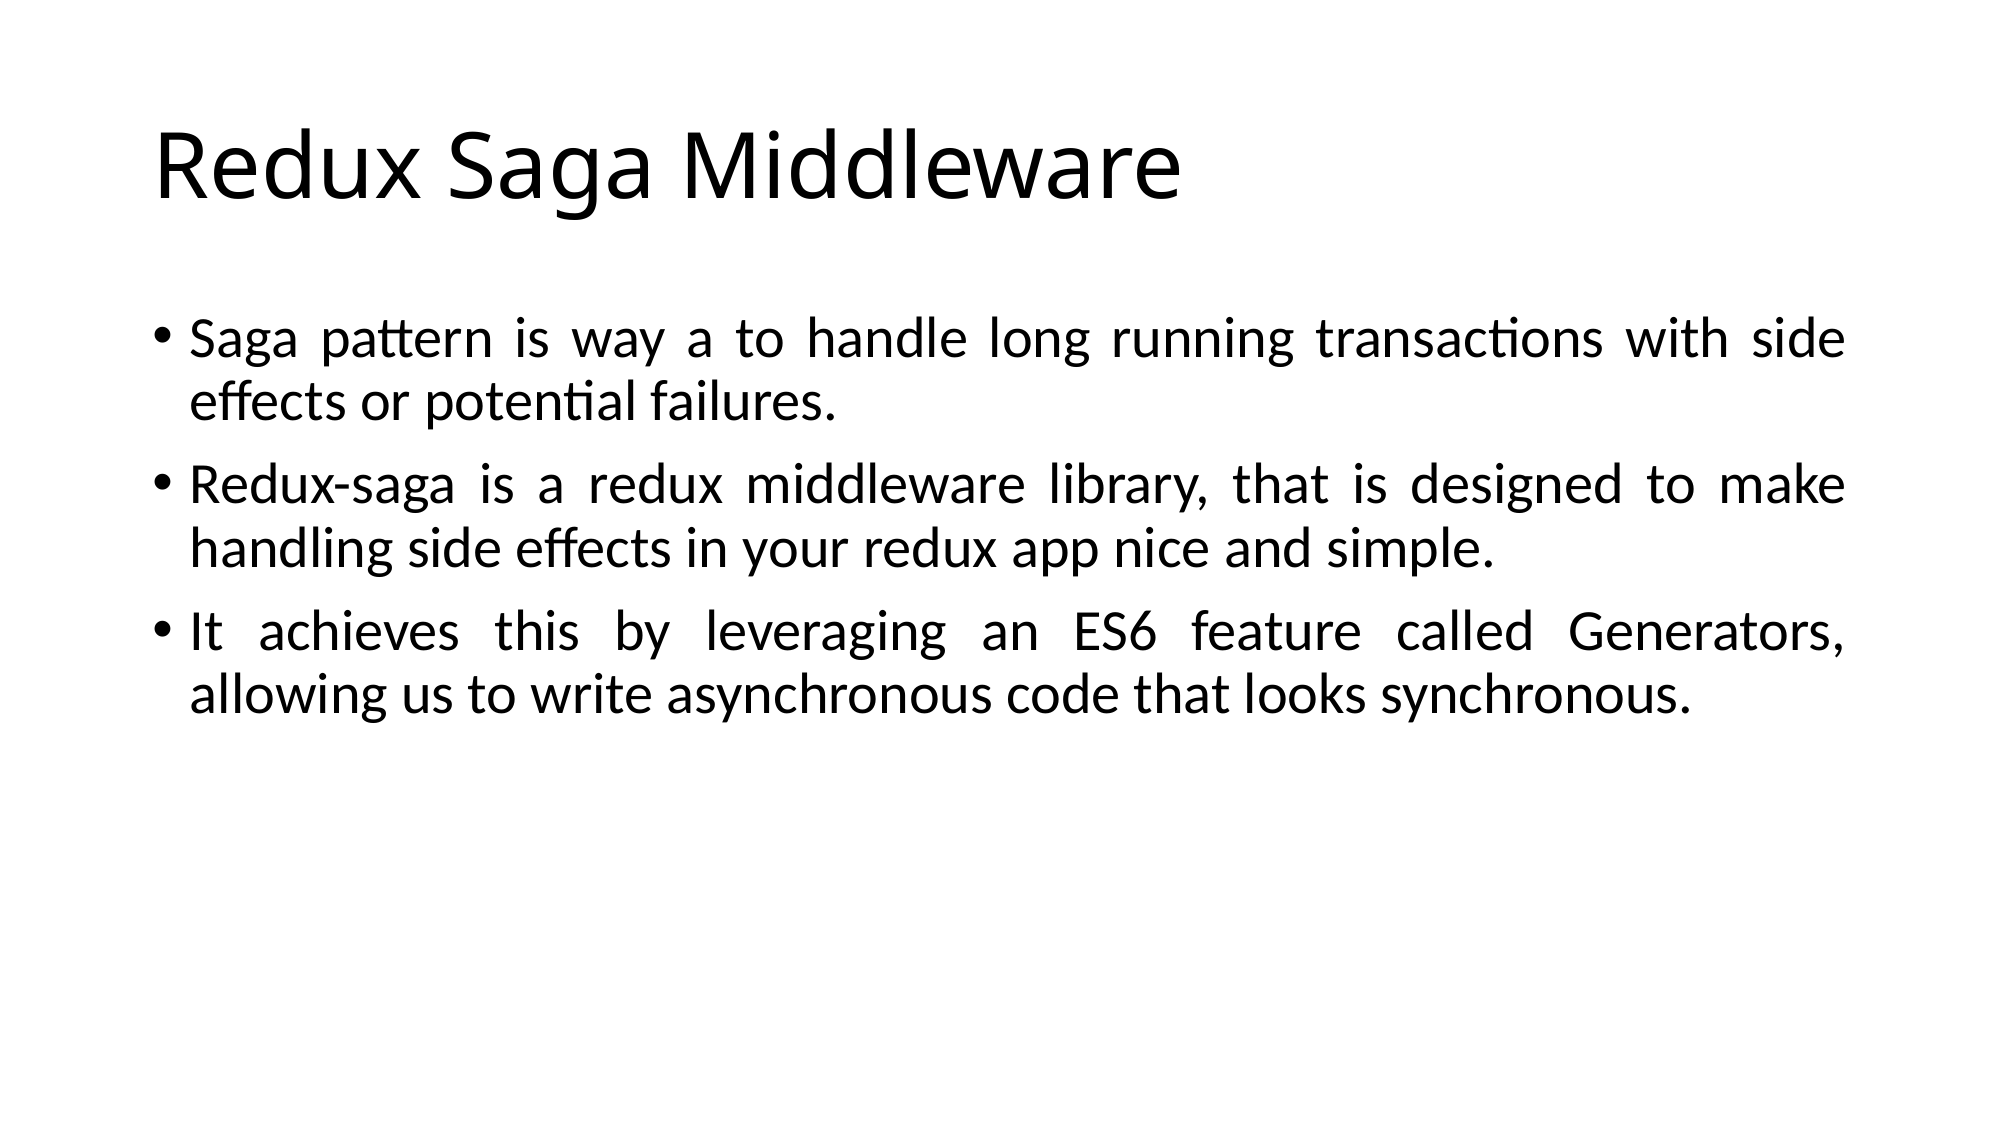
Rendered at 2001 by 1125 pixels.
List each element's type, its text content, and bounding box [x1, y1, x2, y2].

list Saga pattern is way a to handle long running transactions with side effects or potential failures. Redux-saga is a redux middleware library, that is designed to make handling side effects in your redux app nice and simple. It achieves this by leveraging an ES6 feature called Generators, allowing us to write asynchronous code that looks synchronous. [137, 299, 1863, 1014]
title Redux Saga Middleware [137, 59, 1863, 278]
